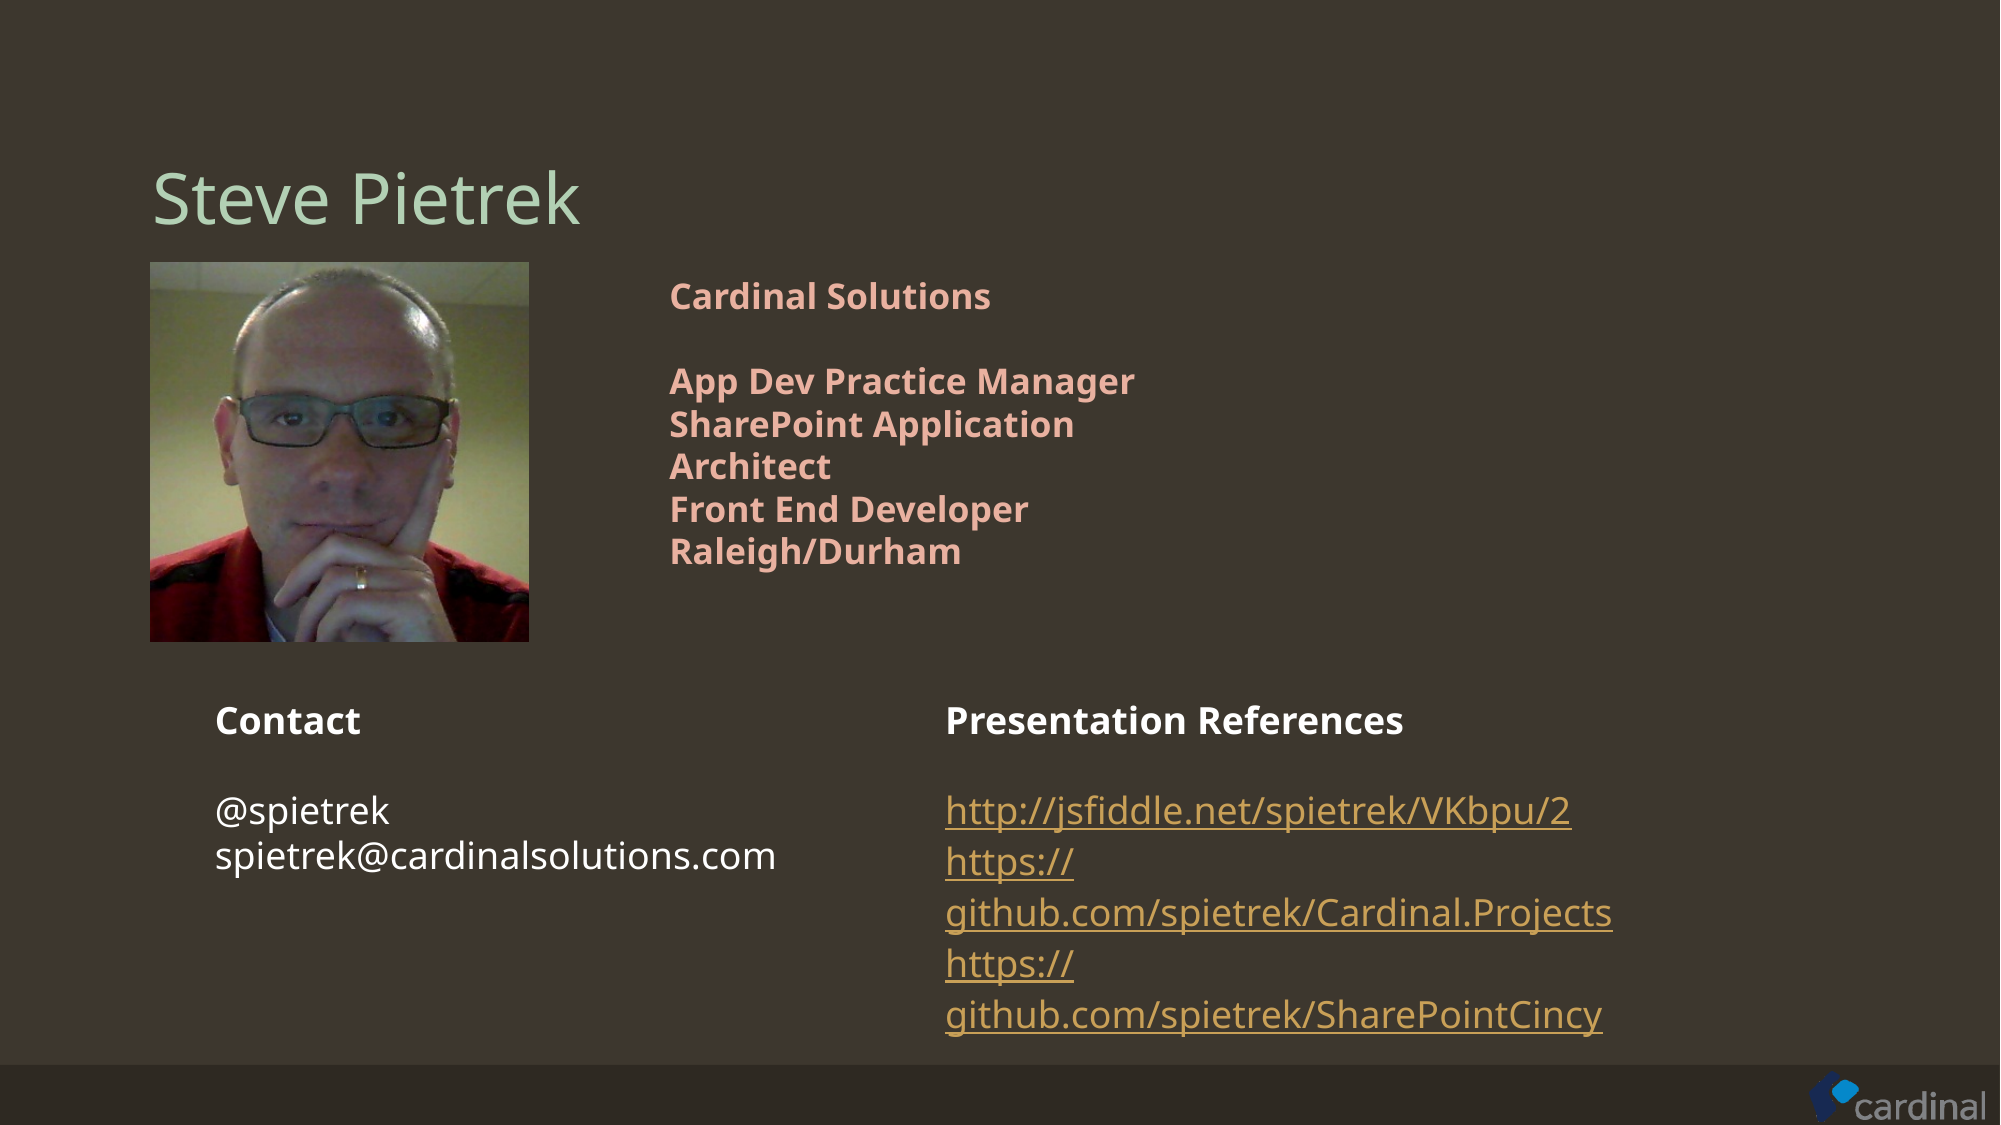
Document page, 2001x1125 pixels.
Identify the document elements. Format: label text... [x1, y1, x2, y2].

text_box Presentation References http://jsfiddle.net/spietrek/VKbpu/2 https://github.com/spietrek/Cardinal.Projects https://github.com/spietrek/SharePointCincy [930, 689, 1709, 1050]
title Steve Pietrek [137, 59, 1863, 248]
text_box Contact @spietrek spietrek@cardinalsolutions.com [200, 689, 806, 885]
picture [149, 262, 529, 642]
text_box Cardinal Solutions App Dev Practice Manager SharePoint Application Architect Front End Developer Raleigh/Durham [654, 266, 1261, 580]
picture [1809, 1071, 1985, 1122]
